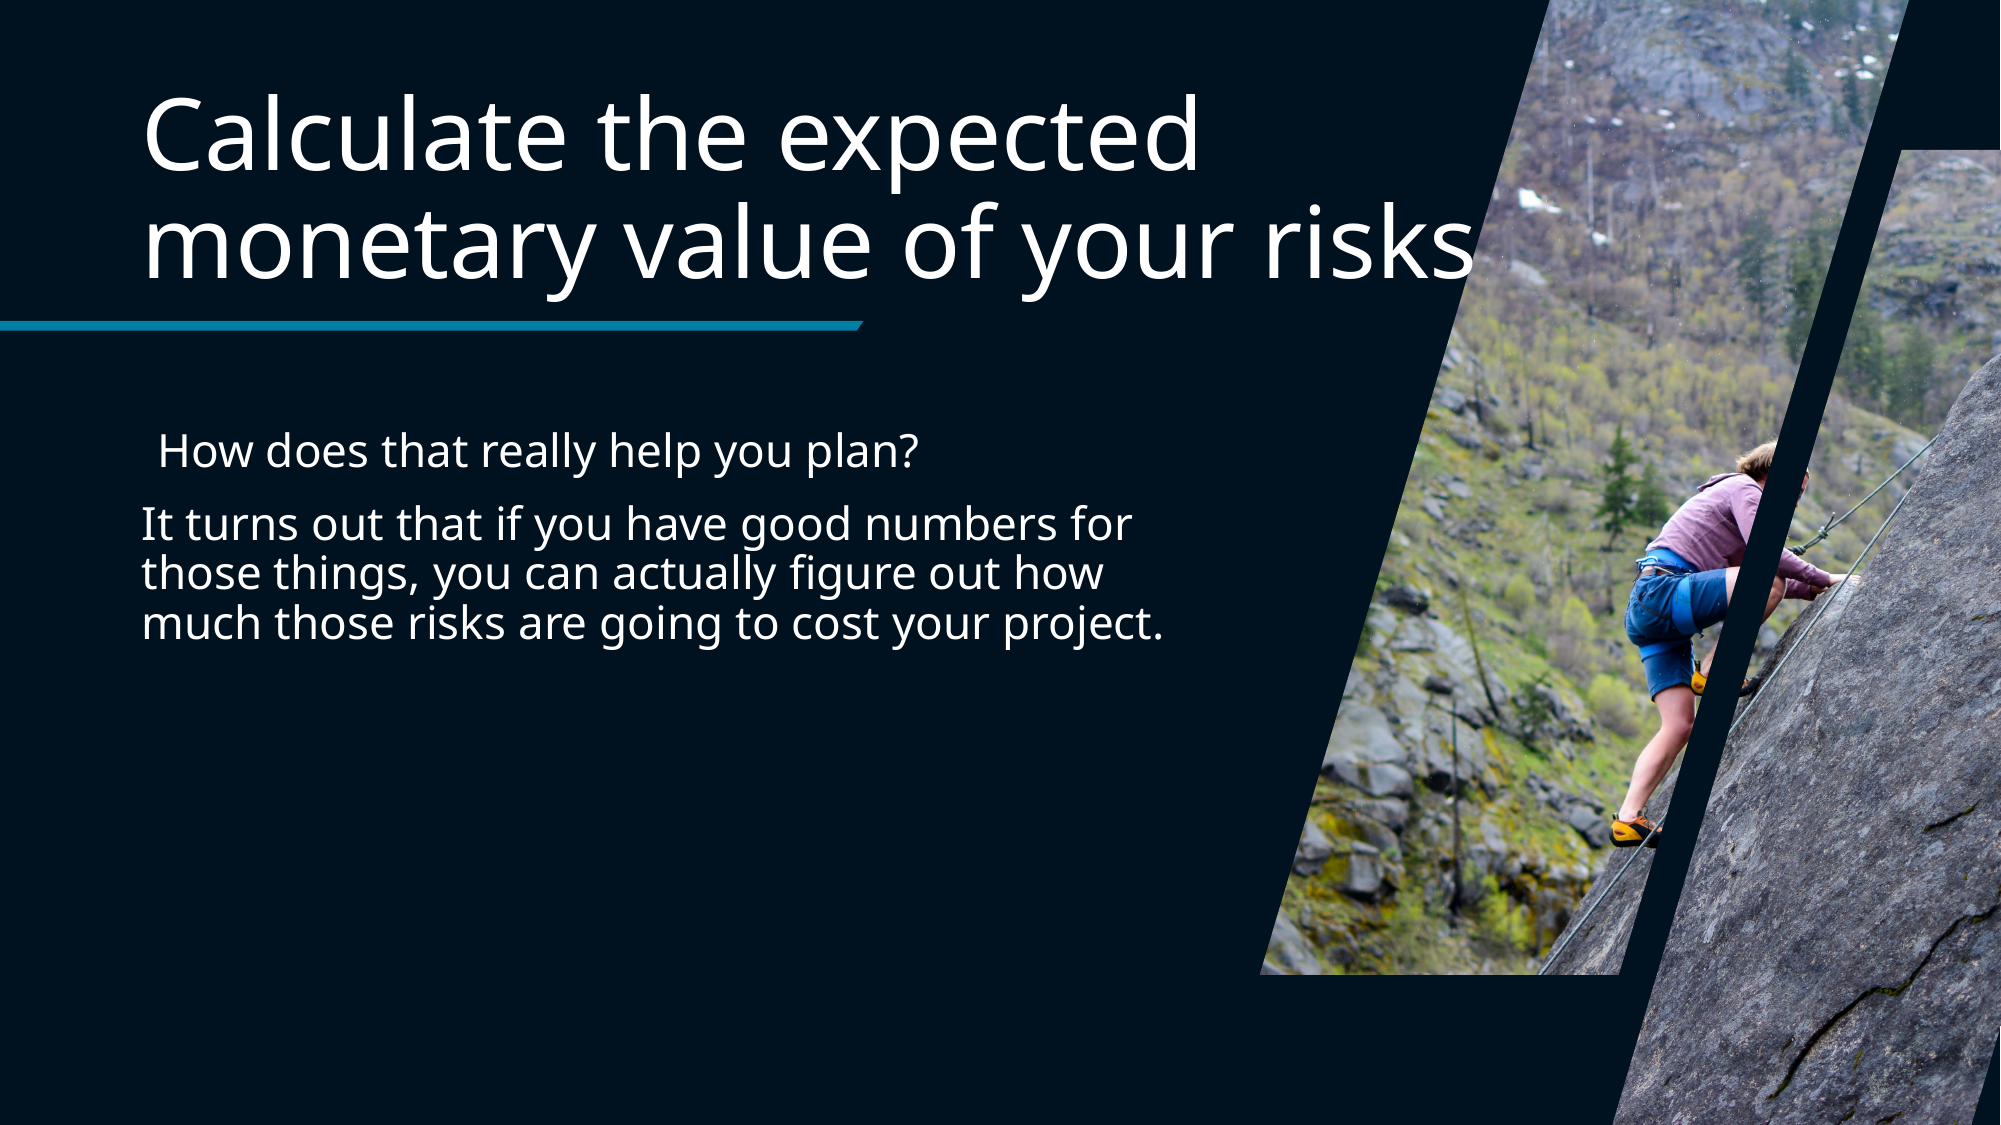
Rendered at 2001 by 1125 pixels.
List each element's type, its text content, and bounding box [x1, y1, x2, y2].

list How does that really help you plan? It turns out that if you have good numbers for those things, you can actually figure out how much those risks are going to cost your project. [126, 409, 1217, 985]
title Calculate the expected monetary value of your risks [126, 86, 1259, 298]
picture [1259, 0, 2001, 1125]
